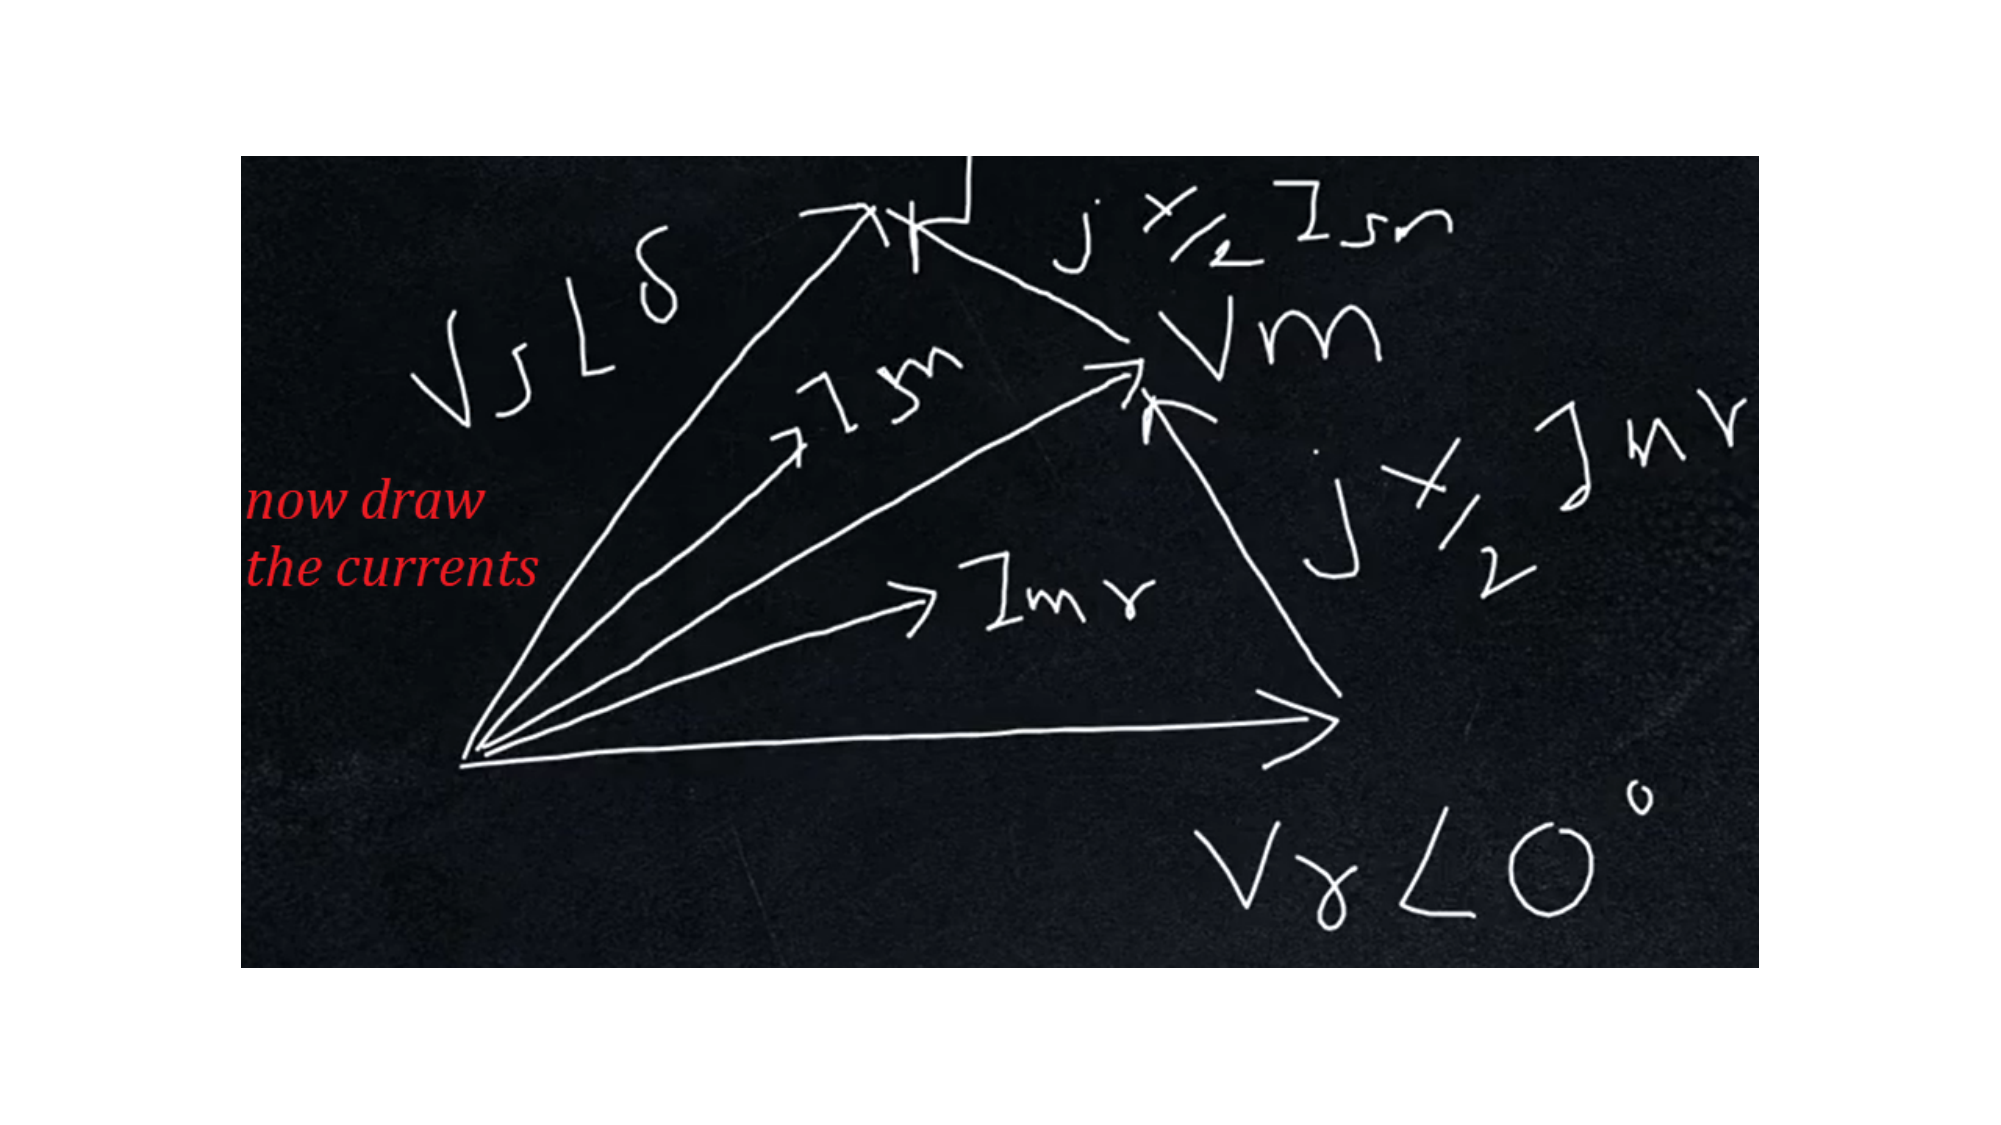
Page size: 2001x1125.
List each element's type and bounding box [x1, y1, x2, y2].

picture [241, 156, 1759, 968]
